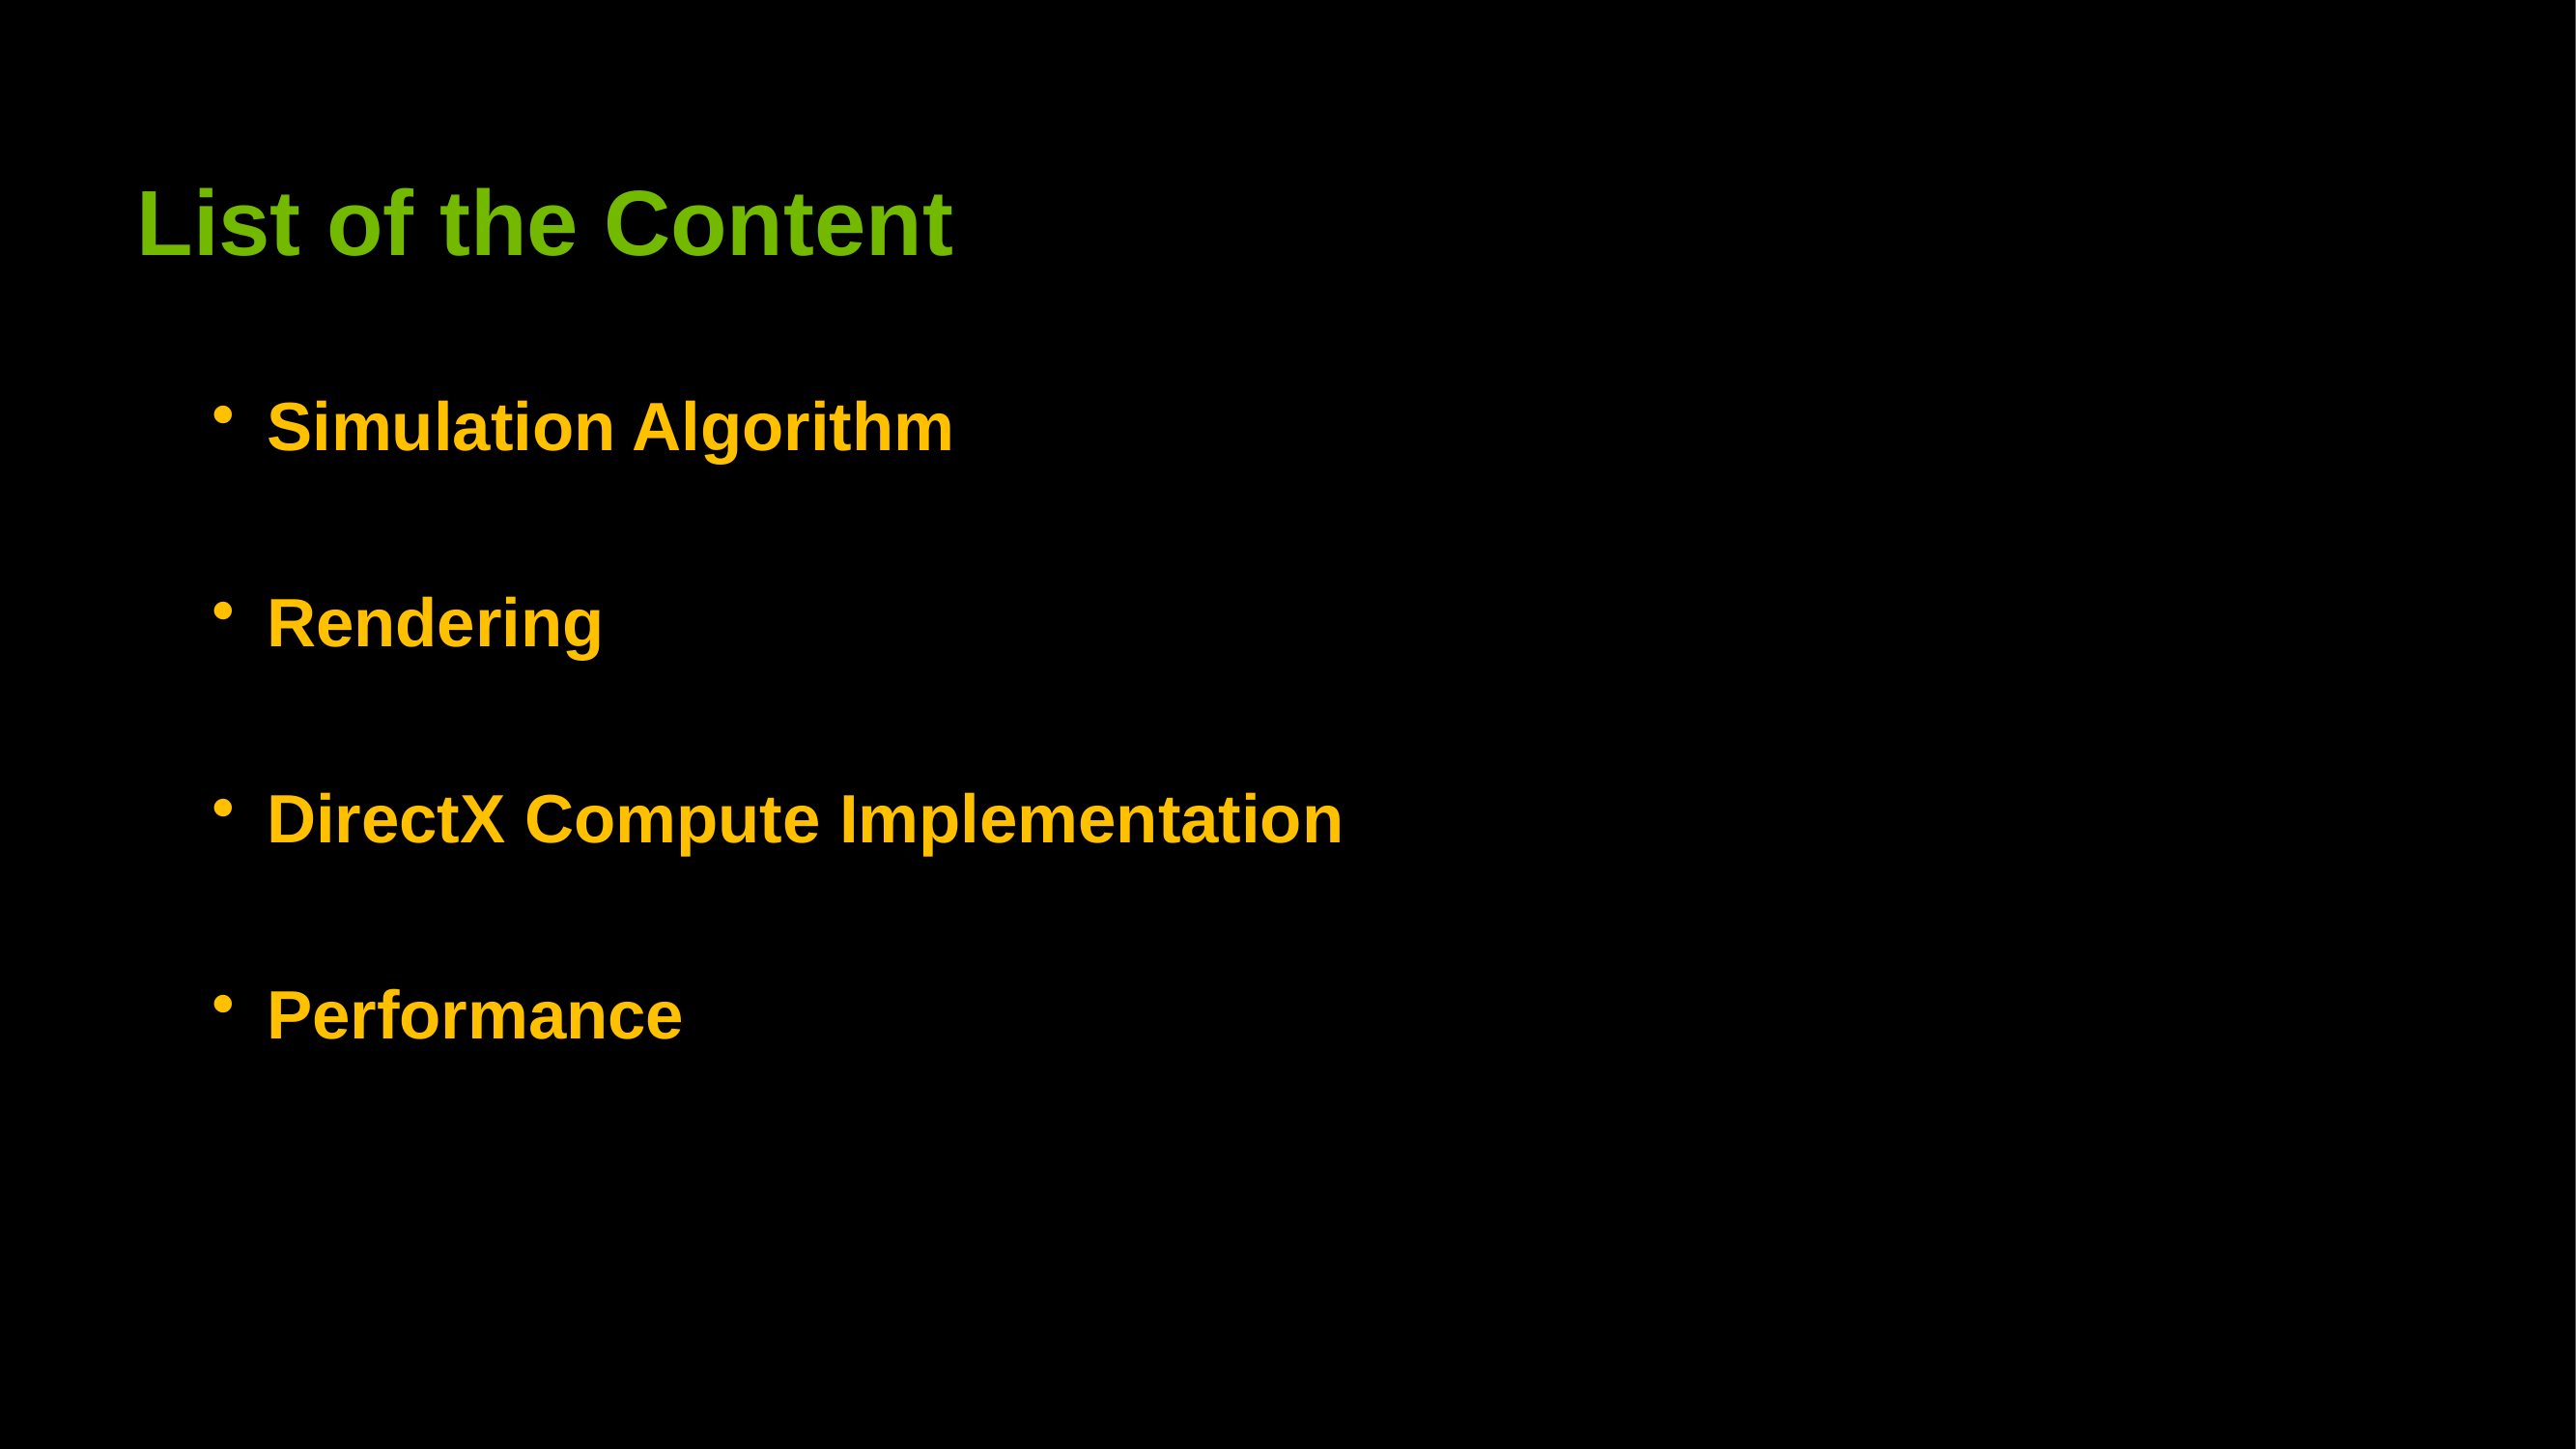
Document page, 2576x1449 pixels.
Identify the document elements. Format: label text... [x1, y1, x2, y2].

title List of the Content [127, 154, 2290, 436]
list Simulation Algorithm Rendering DirectX Compute Implementation Performance [197, 373, 2557, 1378]
